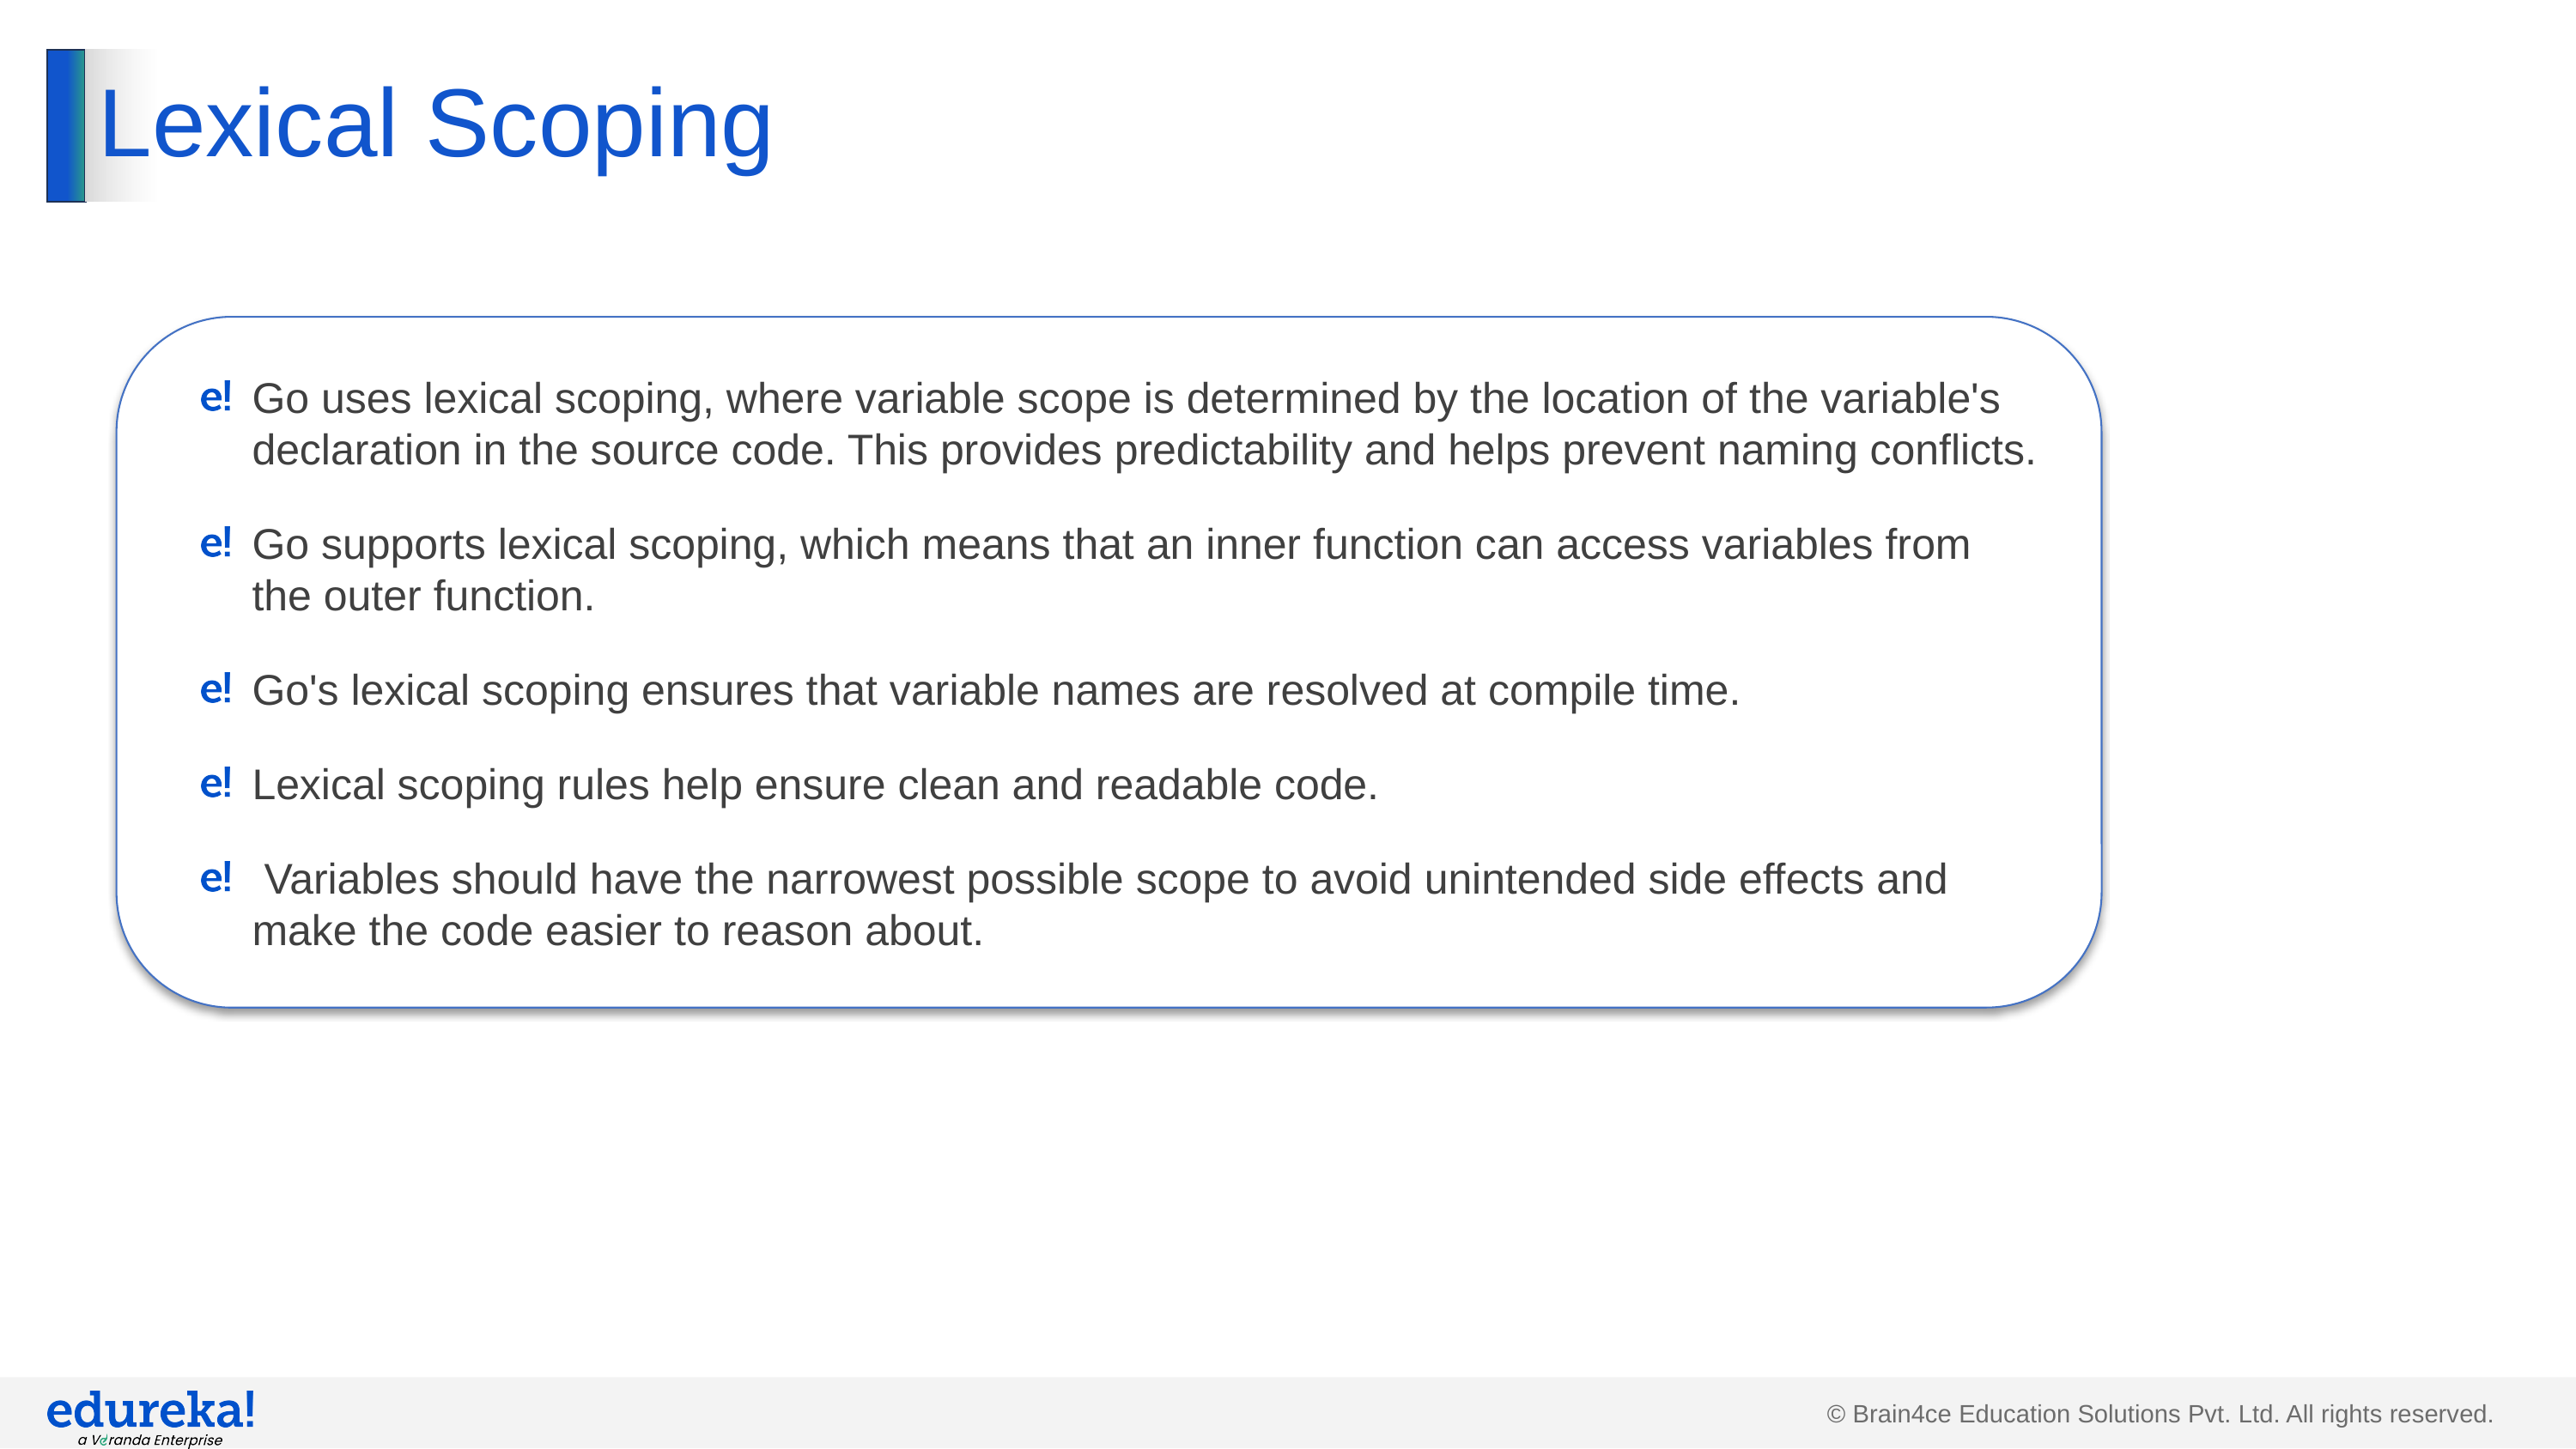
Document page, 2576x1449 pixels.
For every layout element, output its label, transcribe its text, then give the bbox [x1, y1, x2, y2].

text_box Go uses lexical scoping, where variable scope is determined by the location of the variable's declaration in the source code. This provides predictability and helps prevent naming conflicts. Go supports lexical scoping, which means that an inner function can access variables from the outer function. Go's lexical scoping ensures that variable names are resolved at compile time. Lexical scoping rules help ensure clean and readable code. Variables should have the narrowest possible scope to avoid unintended side effects and make the code easier to reason about. [116, 317, 2102, 1008]
picture [201, 526, 230, 557]
picture [201, 861, 230, 892]
picture [201, 380, 230, 411]
picture [201, 672, 230, 703]
picture [201, 767, 230, 797]
picture [47, 1391, 253, 1449]
title Lexical Scoping [85, 49, 2491, 202]
